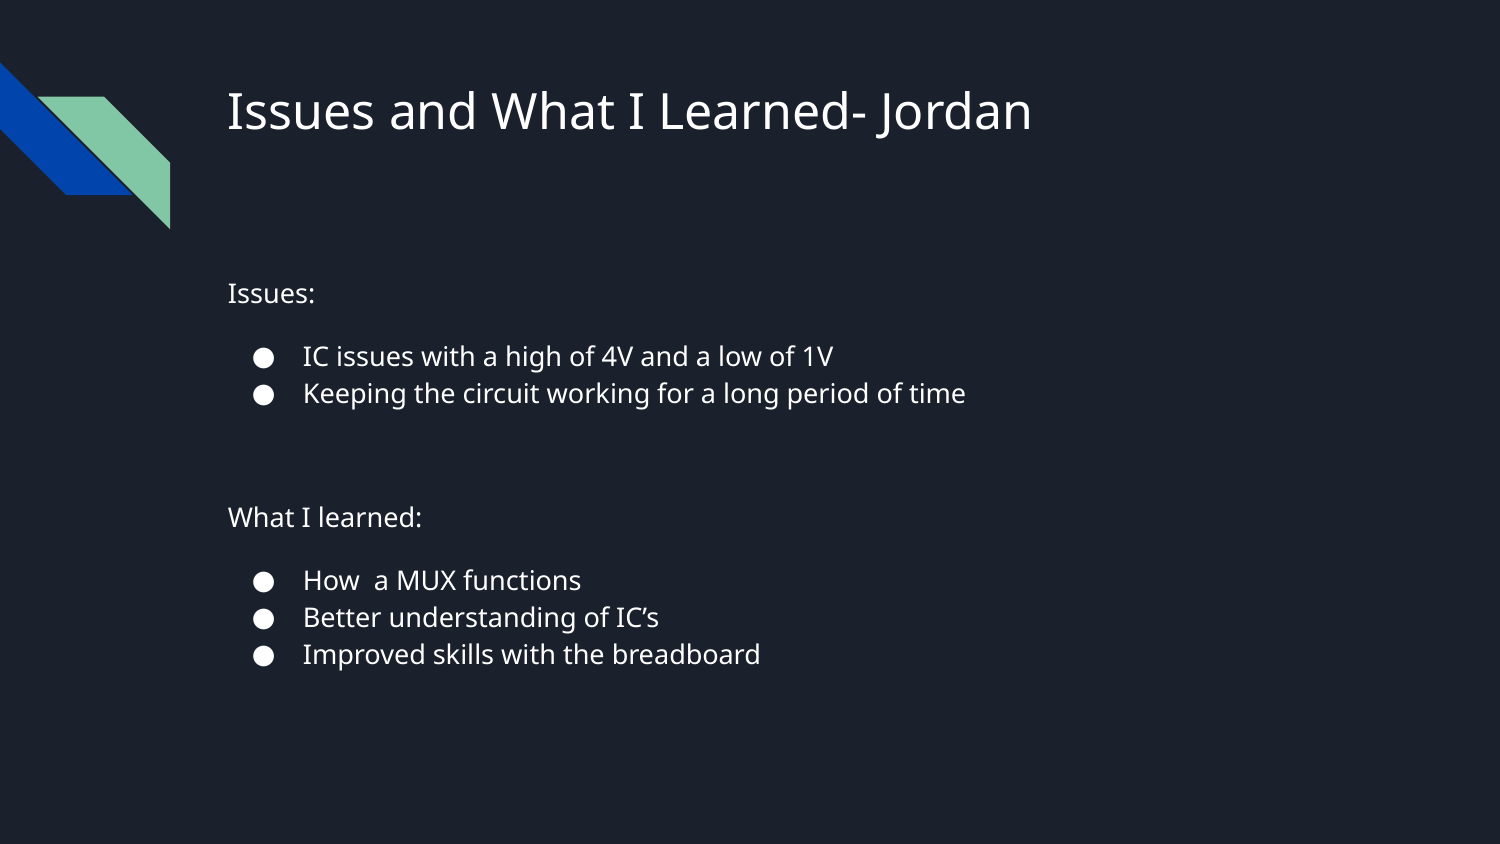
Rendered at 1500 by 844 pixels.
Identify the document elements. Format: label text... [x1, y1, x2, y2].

title Issues and What I Learned- Jordan [212, 64, 1368, 215]
list Issues: IC issues with a high of 4V and a low of 1V Keeping the circuit working for a long period of time What I learned: How a MUX functions Better understanding of IC’s Improved skills with the breadboard [212, 257, 1368, 735]
